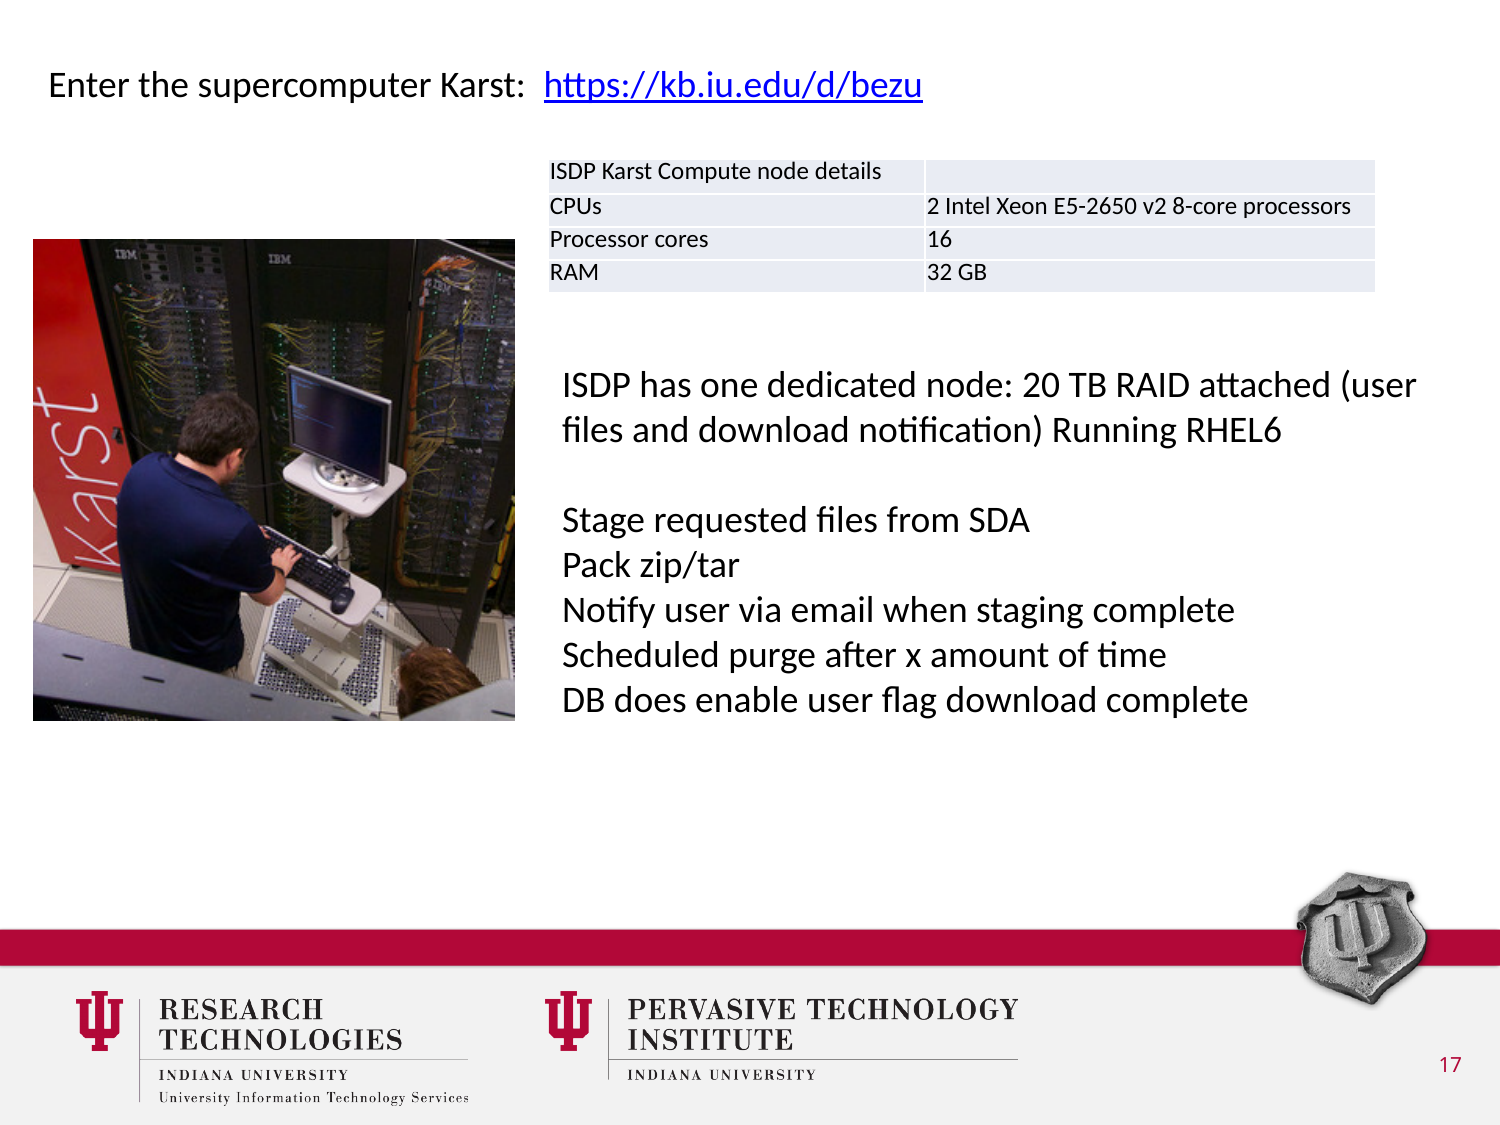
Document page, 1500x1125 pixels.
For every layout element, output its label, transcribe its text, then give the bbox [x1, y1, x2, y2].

table_cell RAM [549, 261, 924, 292]
picture [76, 991, 468, 1106]
picture [545, 991, 1018, 1080]
table_header ISDP Karst Compute node details [549, 160, 924, 193]
table_cell CPUs [549, 195, 924, 226]
table_header [926, 160, 1375, 193]
table_cell Processor cores [549, 228, 924, 259]
text_box ISDP has one dedicated node: 20 TB RAID attached (user files and download notification) Running RHEL6 Stage requested files from SDA Pack zip/tar Notify user via email when staging complete Scheduled purge after x amount of time DB does enable user flag download complete [547, 352, 1442, 728]
table_cell 2 Intel Xeon E5-2650 v2 8-core processors [926, 195, 1375, 226]
picture [33, 239, 516, 721]
table_cell 32 GB [926, 261, 1375, 292]
table_cell 16 [926, 228, 1375, 259]
picture [1287, 866, 1435, 1011]
text_box Enter the supercomputer Karst: https://kb.iu.edu/d/bezu [33, 52, 991, 158]
